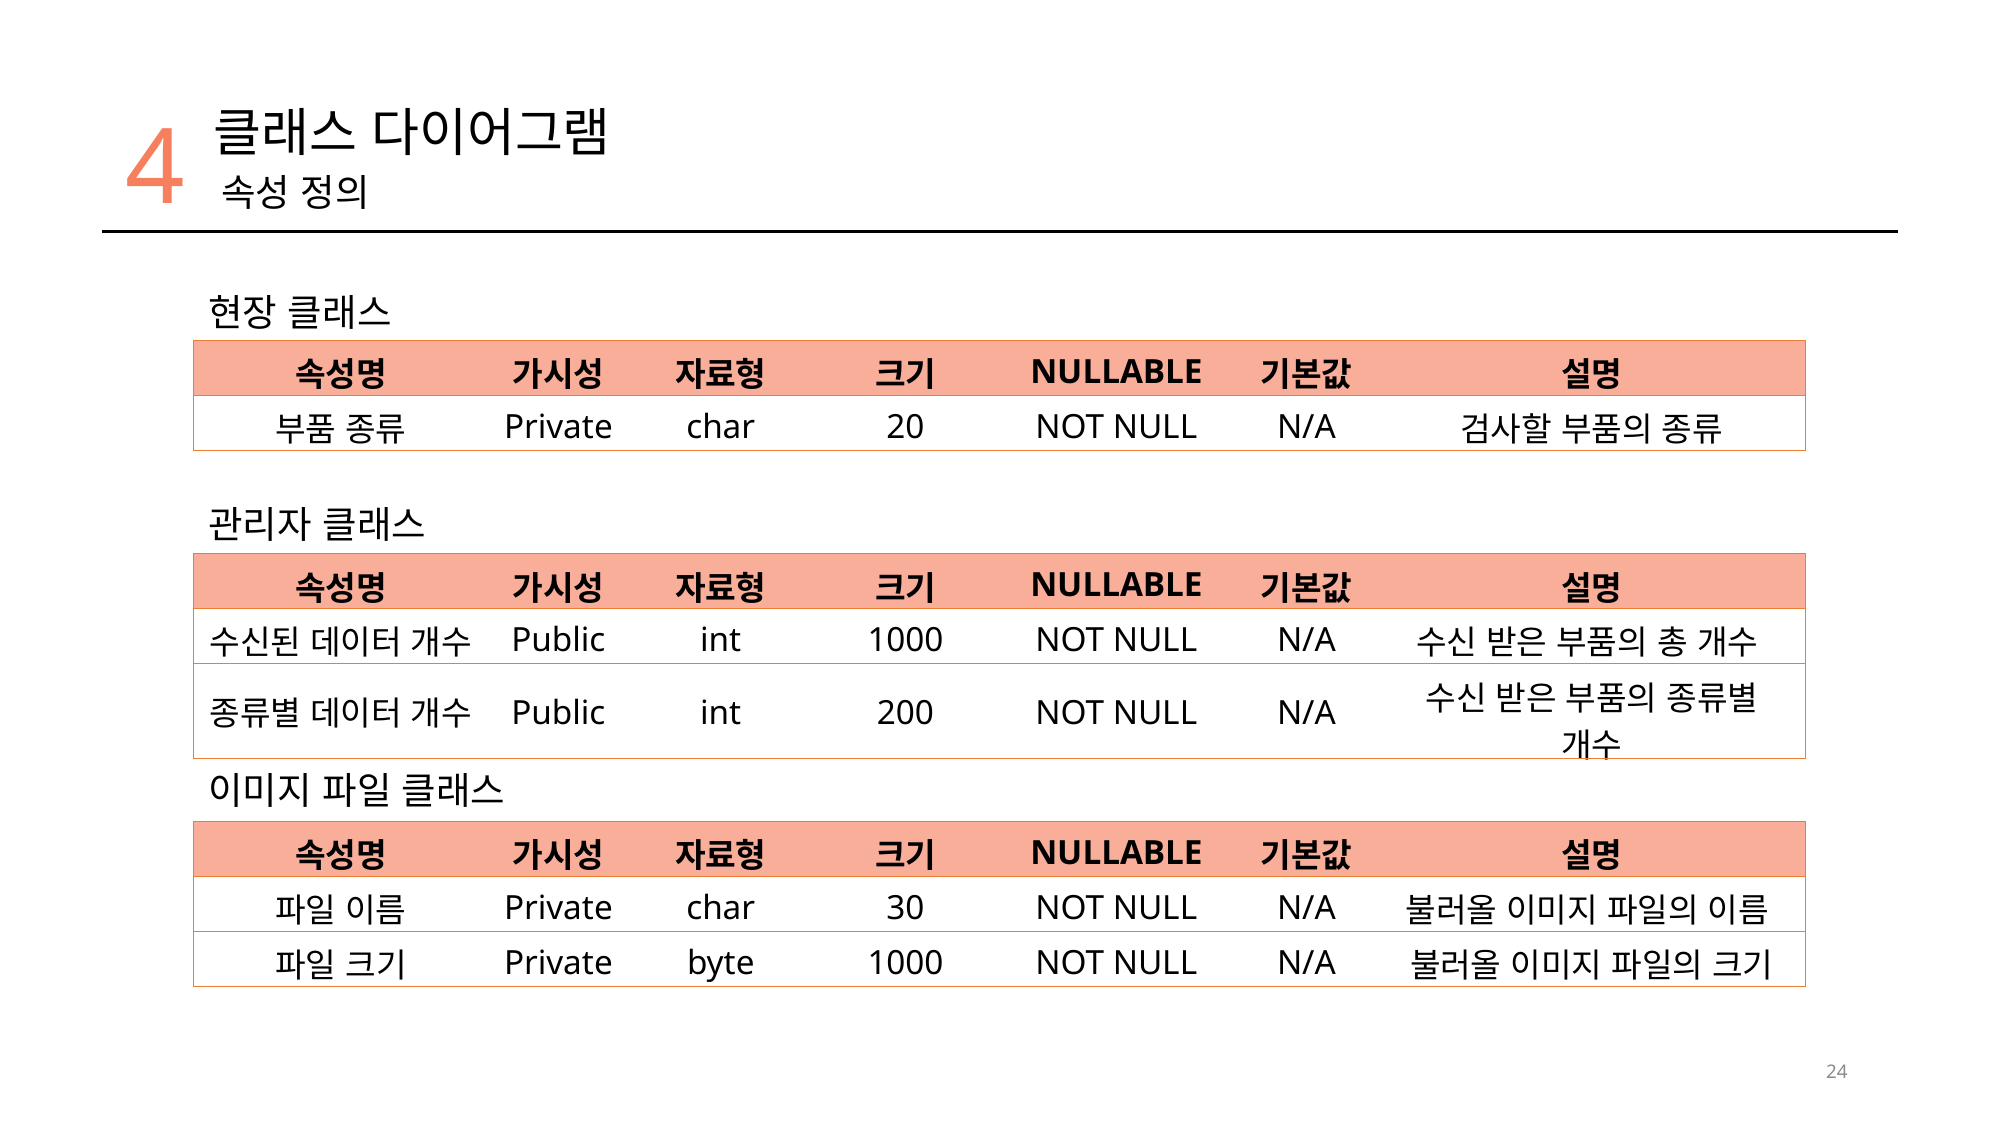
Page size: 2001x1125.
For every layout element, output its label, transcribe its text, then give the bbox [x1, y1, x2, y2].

text_box 이미지 파일 클래스 [193, 759, 604, 820]
table_cell Private [489, 932, 628, 986]
table_cell 불러올 이미지 파일의 이름 [1378, 877, 1805, 931]
table_cell Public [489, 609, 628, 663]
text_box 속성 정의 [209, 161, 385, 222]
table_cell 부품 종류 [194, 396, 489, 450]
table_cell N/A [1235, 932, 1378, 986]
table_header 크기 [813, 822, 998, 876]
table_cell NOT NULL [998, 877, 1235, 931]
table_cell NOT NULL [998, 932, 1235, 986]
table_header NULLABLE [998, 554, 1235, 608]
table_header 가시성 [489, 341, 628, 395]
table_header 설명 [1378, 341, 1805, 395]
table_header 속성명 [194, 554, 489, 608]
table_cell N/A [1235, 664, 1378, 758]
text_box 4 [102, 91, 209, 231]
table_cell N/A [1235, 396, 1378, 450]
table_header 자료형 [628, 554, 813, 608]
table_header 기본값 [1235, 822, 1378, 876]
table_header 자료형 [628, 822, 813, 876]
text_box 클래스 다이어그램 [209, 91, 626, 169]
table_header 가시성 [489, 822, 628, 876]
table_cell 불러올 이미지 파일의 크기 [1378, 932, 1805, 986]
table_header 속성명 [194, 341, 489, 395]
table_cell Private [489, 877, 628, 931]
table_cell NOT NULL [998, 664, 1235, 758]
table_cell 수신 받은 부품의 종류별 개수 [1378, 664, 1805, 758]
table_header 설명 [1378, 554, 1805, 608]
table_header NULLABLE [998, 822, 1235, 876]
table_header 크기 [813, 341, 998, 395]
table_cell 30 [813, 877, 998, 931]
table_header 기본값 [1235, 554, 1378, 608]
table_cell Public [489, 664, 628, 758]
table_cell char [628, 396, 813, 450]
table_cell 수신 받은 부품의 총 개수 [1378, 609, 1805, 663]
slide_number 24 [1412, 1042, 1863, 1103]
table_cell N/A [1235, 609, 1378, 663]
text_box 현장 클래스 [193, 281, 497, 340]
table_cell 200 [813, 664, 998, 758]
table_cell NOT NULL [998, 396, 1235, 450]
table_cell N/A [1235, 877, 1378, 931]
table_cell 검사할 부품의 종류 [1378, 396, 1805, 450]
text_box 관리자 클래스 [193, 493, 534, 553]
table_header 속성명 [194, 822, 489, 876]
table_cell Private [489, 396, 628, 450]
table_cell int [628, 664, 813, 758]
table_cell int [628, 609, 813, 663]
table_cell 1000 [813, 609, 998, 663]
table_cell char [628, 877, 813, 931]
table_cell 종류별 데이터 개수 [194, 664, 489, 758]
table_header 자료형 [628, 341, 813, 395]
table_header 크기 [813, 554, 998, 608]
table_cell 1000 [813, 932, 998, 986]
table_header 가시성 [489, 554, 628, 608]
table_cell 파일 이름 [194, 877, 489, 931]
table_header 기본값 [1235, 341, 1378, 395]
table_cell byte [628, 932, 813, 986]
table_cell NOT NULL [998, 609, 1235, 663]
table_cell 파일 크기 [194, 932, 489, 986]
table_cell 20 [813, 396, 998, 450]
table_header 설명 [1378, 822, 1805, 876]
table_header NULLABLE [998, 341, 1235, 395]
table_cell 수신된 데이터 개수 [194, 609, 489, 663]
